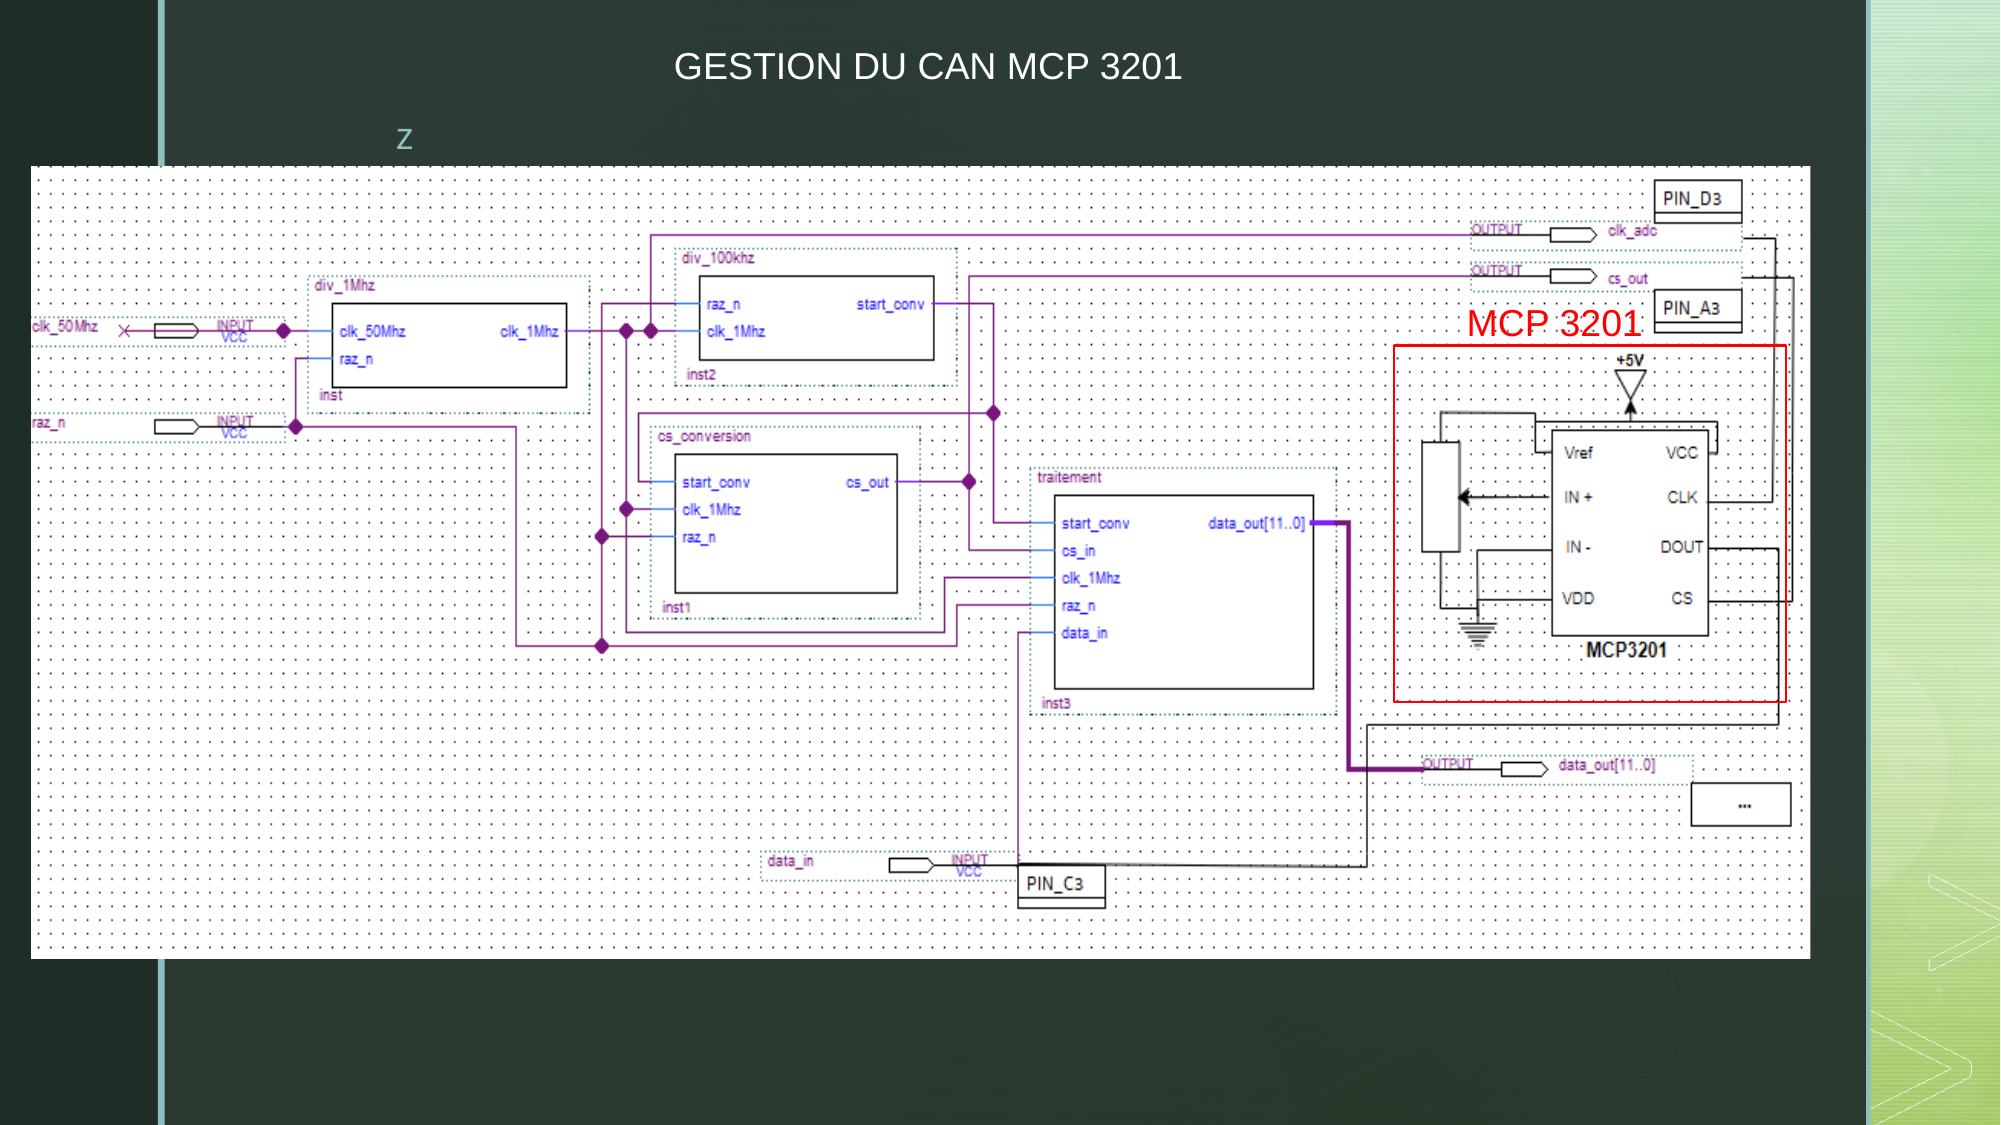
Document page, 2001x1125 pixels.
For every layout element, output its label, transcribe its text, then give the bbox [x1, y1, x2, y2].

text_box GESTION DU CAN MCP 3201 [659, 34, 1205, 95]
picture [30, 165, 1811, 959]
picture [1871, 0, 2001, 1125]
